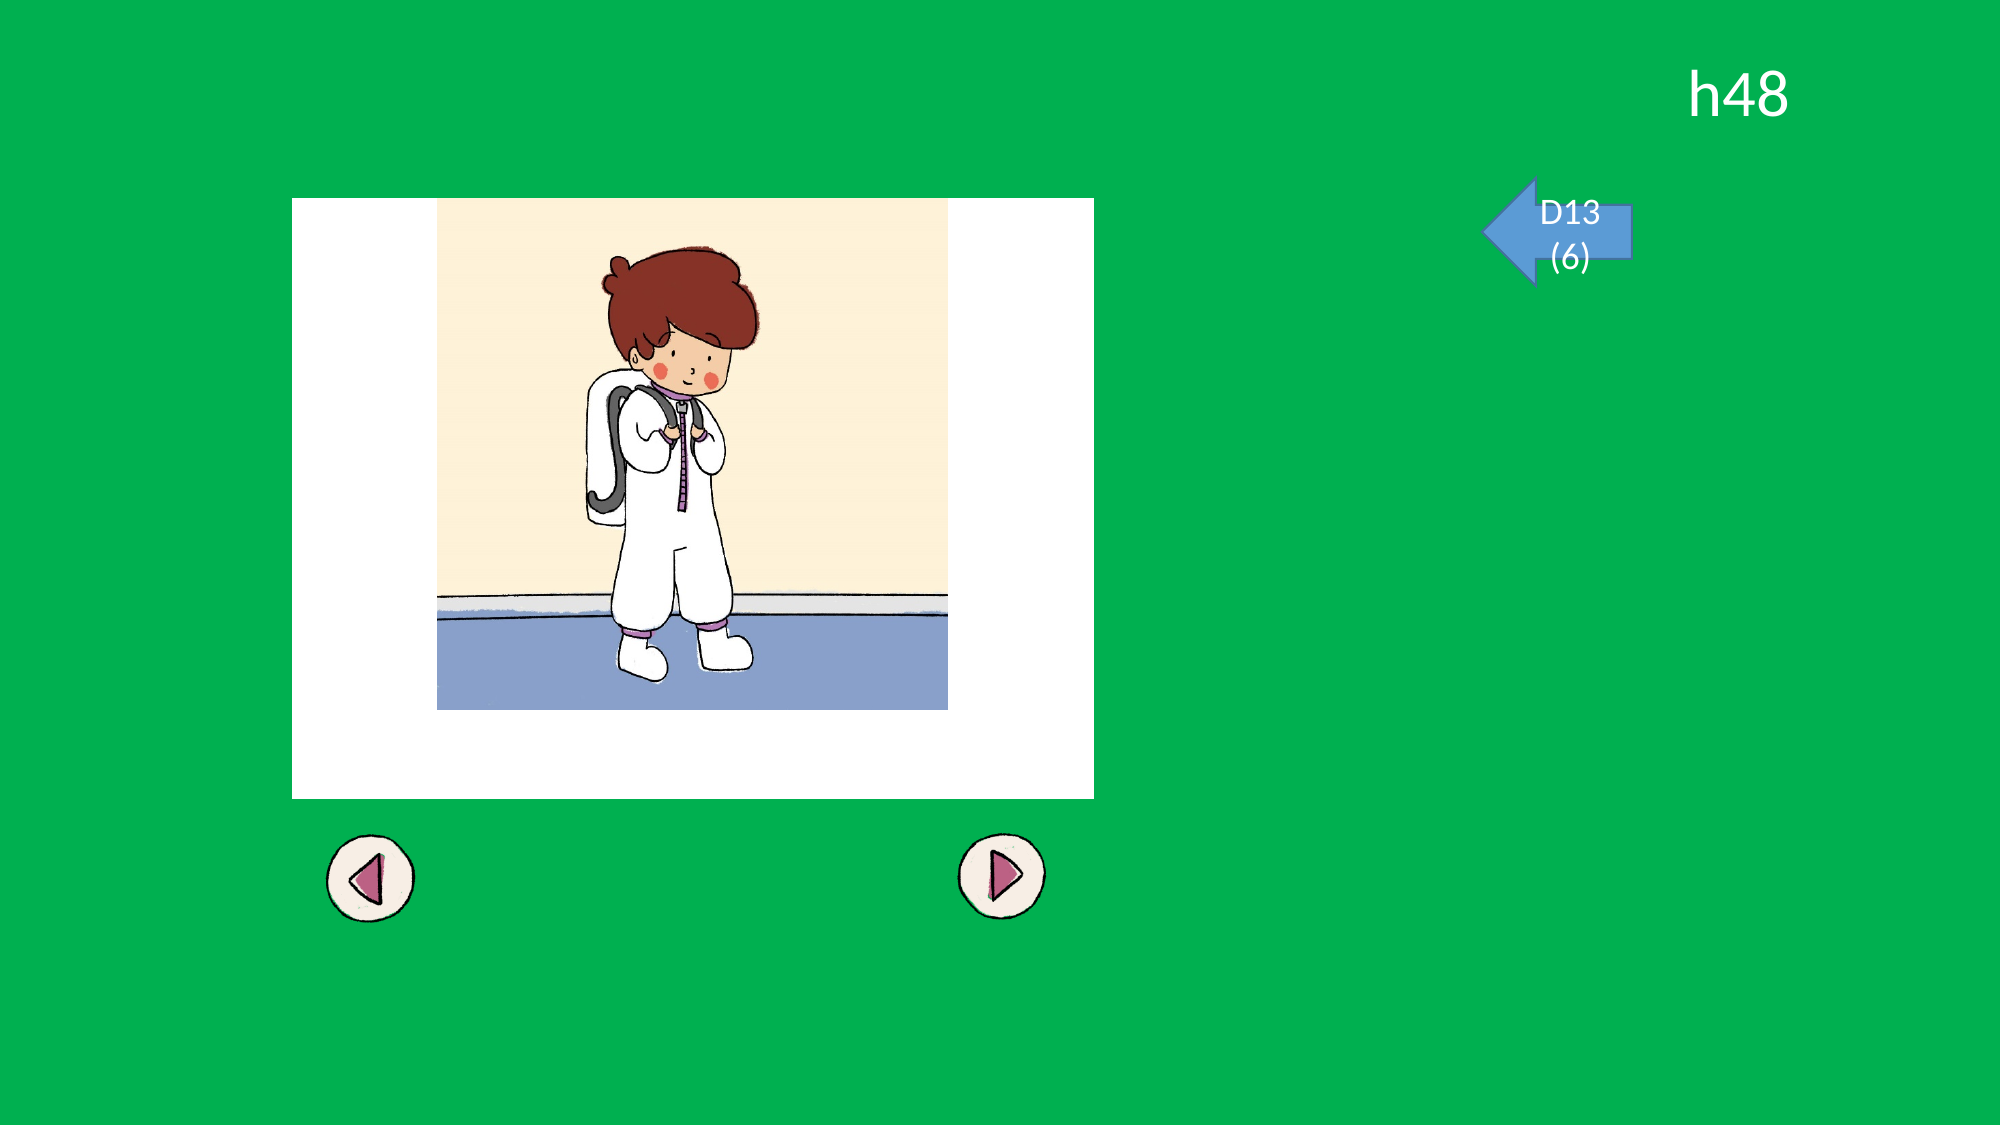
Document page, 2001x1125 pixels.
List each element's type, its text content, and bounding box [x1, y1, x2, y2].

text_box D13 (6) [1480, 175, 1633, 289]
text_box h48 [1672, 42, 1814, 138]
picture [291, 198, 1094, 799]
picture [324, 833, 416, 925]
picture [956, 832, 1047, 922]
